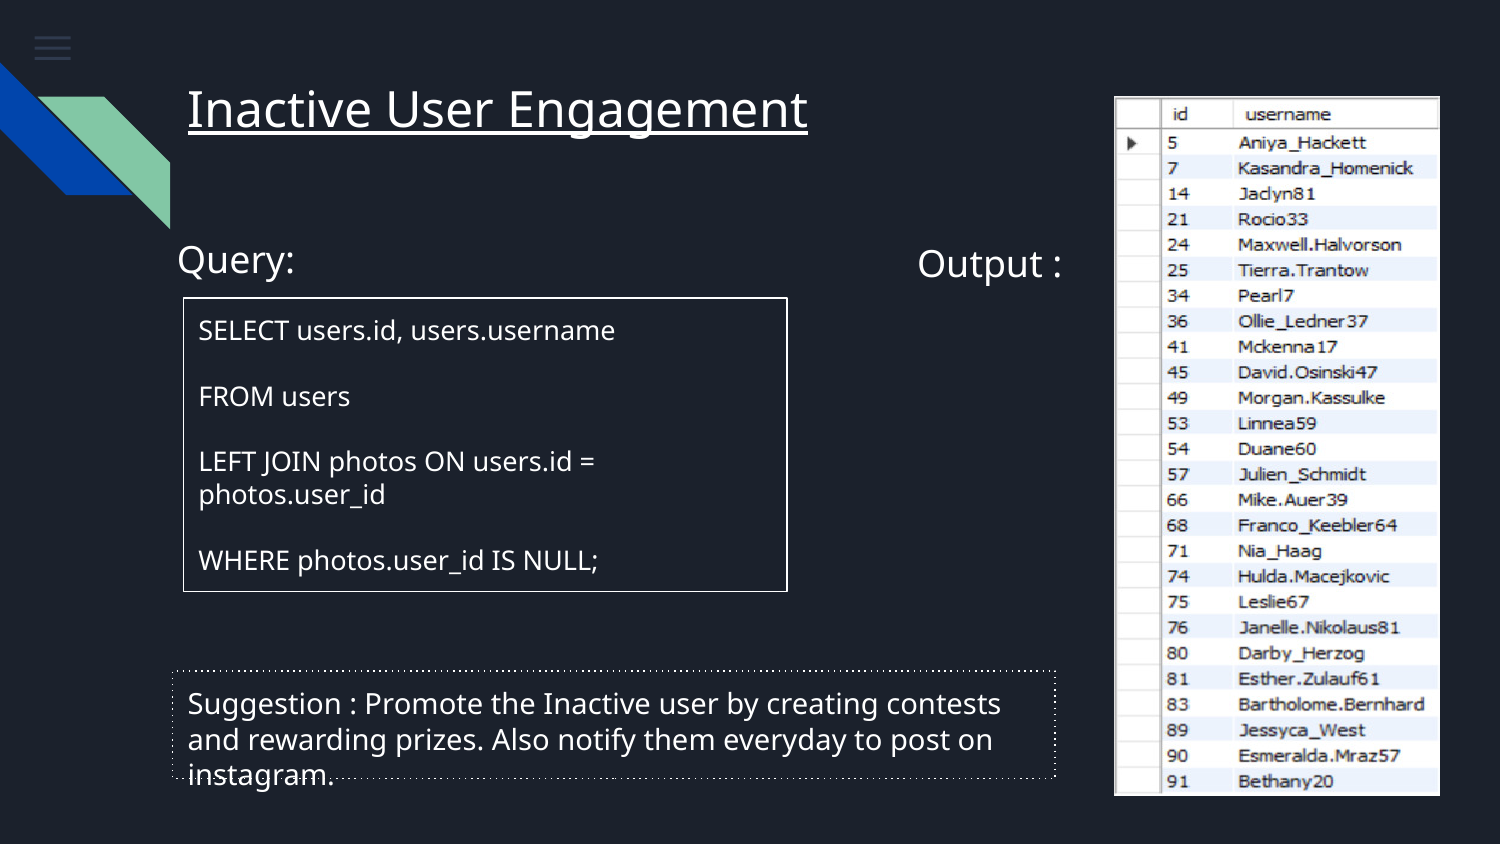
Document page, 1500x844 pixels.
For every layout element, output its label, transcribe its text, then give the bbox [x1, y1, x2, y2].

list SELECT users.id, users.username FROM users LEFT JOIN photos ON users.id = photos.user_id WHERE photos.user_id IS NULL; [183, 298, 788, 592]
title Inactive User Engagement [172, 62, 1328, 191]
text_box Suggestion : Promote the Inactive user by creating contests and rewarding prizes. Also notify them everyday to post on instagram. [172, 670, 1056, 779]
text_box Query: [161, 214, 367, 275]
text_box Output : [902, 225, 1109, 286]
picture [1114, 95, 1441, 797]
